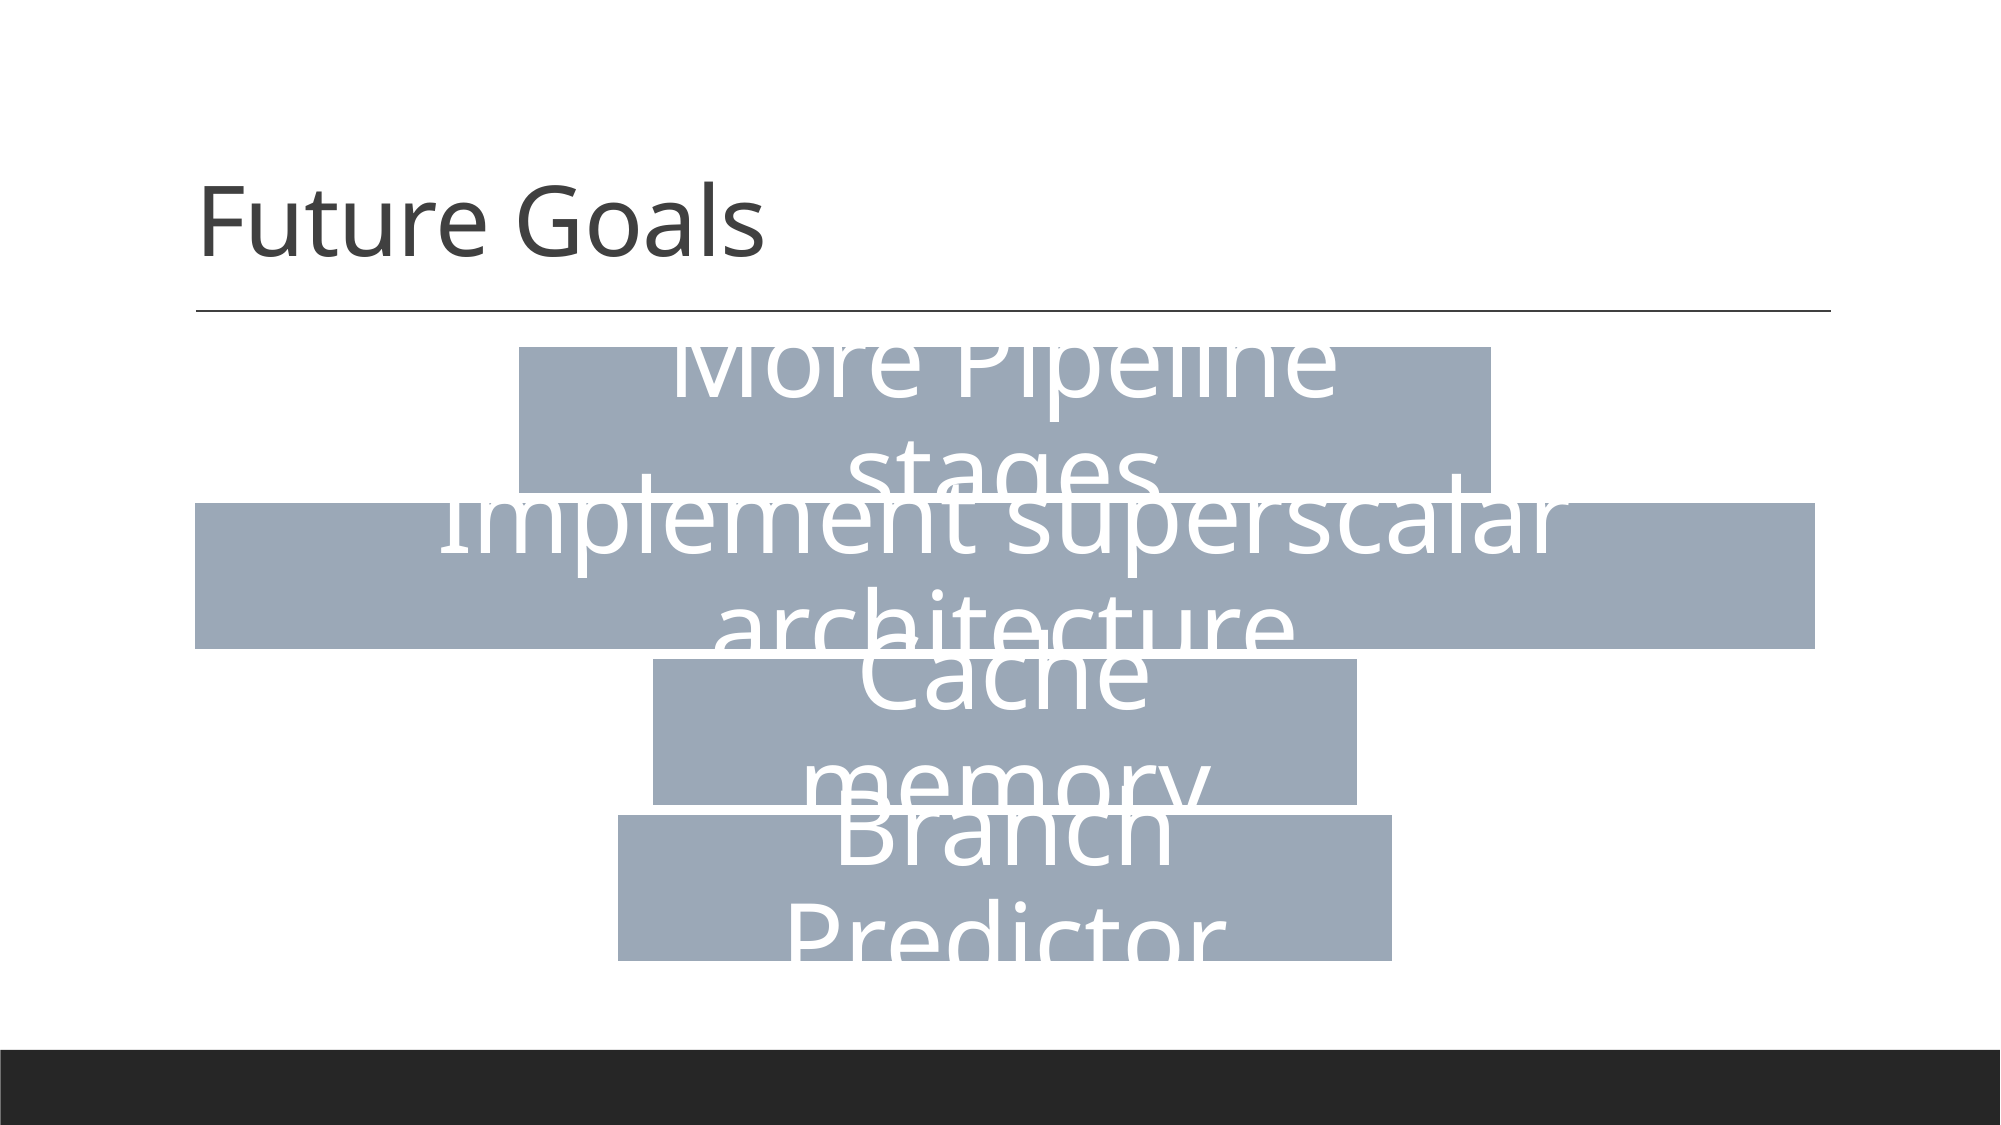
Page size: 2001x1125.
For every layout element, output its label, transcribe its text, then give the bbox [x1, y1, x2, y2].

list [179, 345, 1831, 964]
title Future Goals [180, 47, 1830, 285]
